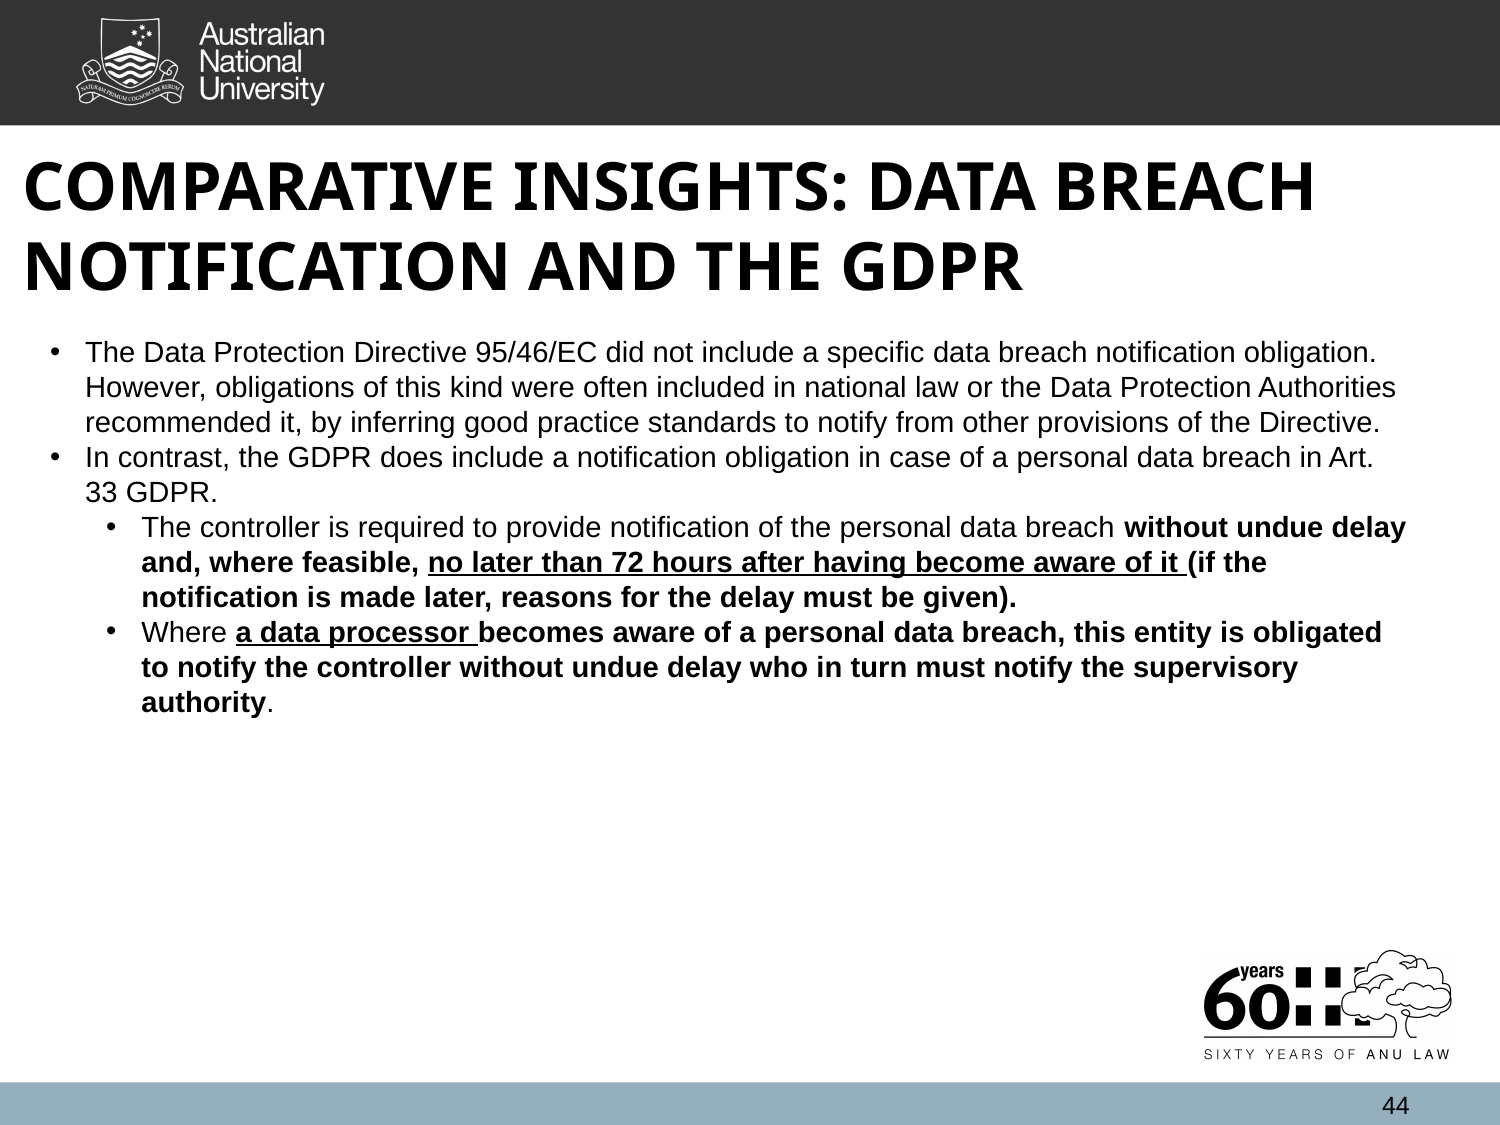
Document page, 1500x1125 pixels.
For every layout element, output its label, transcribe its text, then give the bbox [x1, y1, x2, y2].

text_box COMPARATIVE INSIGHTS: DATA BREACH NOTIFICATION AND THE GDPR [11, 149, 1500, 299]
slide_number 44 [1328, 1082, 1425, 1118]
text_box The Data Protection Directive 95/46/EC did not include a specific data breach notification obligation. However, obligations of this kind were often included in national law or the Data Protection Authorities recommended it, by inferring good practice standards to notify from other provisions of the Directive. In contrast, the GDPR does include a notification obligation in case of a personal data breach in Art. 33 GDPR. The controller is required to provide notification of the personal data breach without undue delay and, where feasible, no later than 72 hours after having become aware of it (if the notification is made later, reasons for the delay must be given). Where a data processor becomes aware of a personal data breach, this entity is obligated to notify the controller without undue delay who in turn must notify the supervisory authority. [35, 326, 1425, 726]
picture [1204, 950, 1453, 1062]
picture [76, 18, 325, 106]
